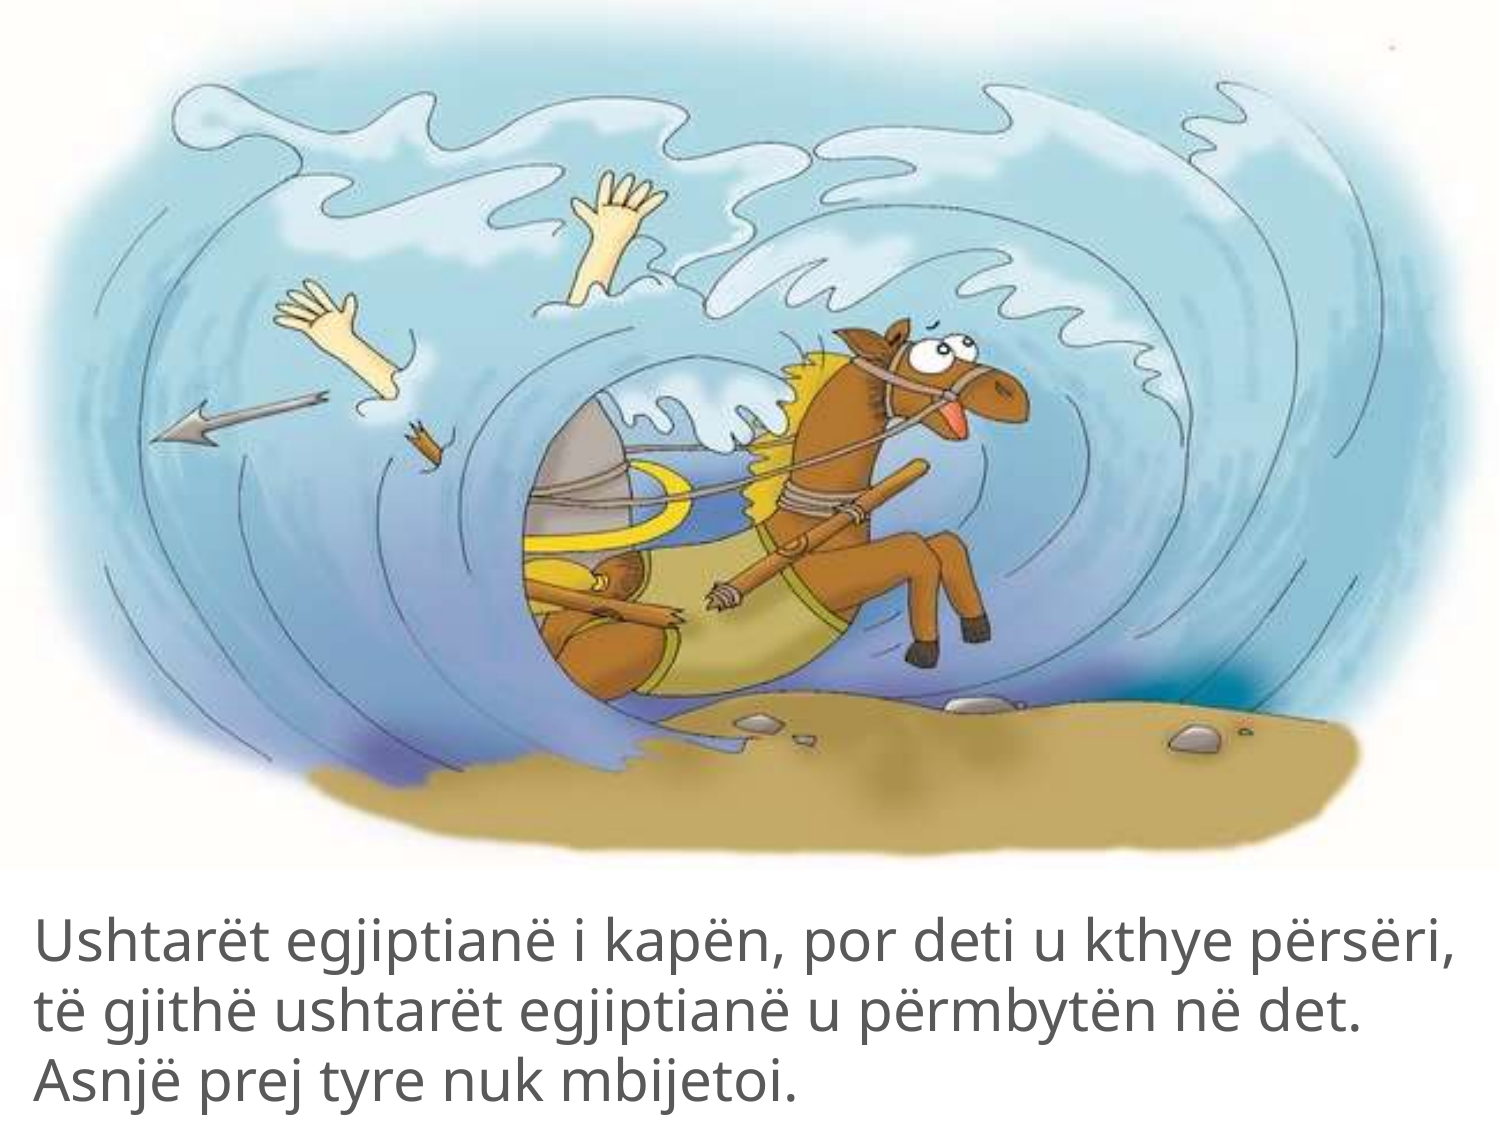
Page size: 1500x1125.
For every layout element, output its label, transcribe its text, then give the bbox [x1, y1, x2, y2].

text_box Ushtarët egjiptianë i kapën, por deti u kthye përsëri, të gjithë ushtarët egjiptianë u përmbytën në det. Asnjë prej tyre nuk mbijetoi. [18, 895, 1500, 1121]
picture [0, 0, 1500, 870]
